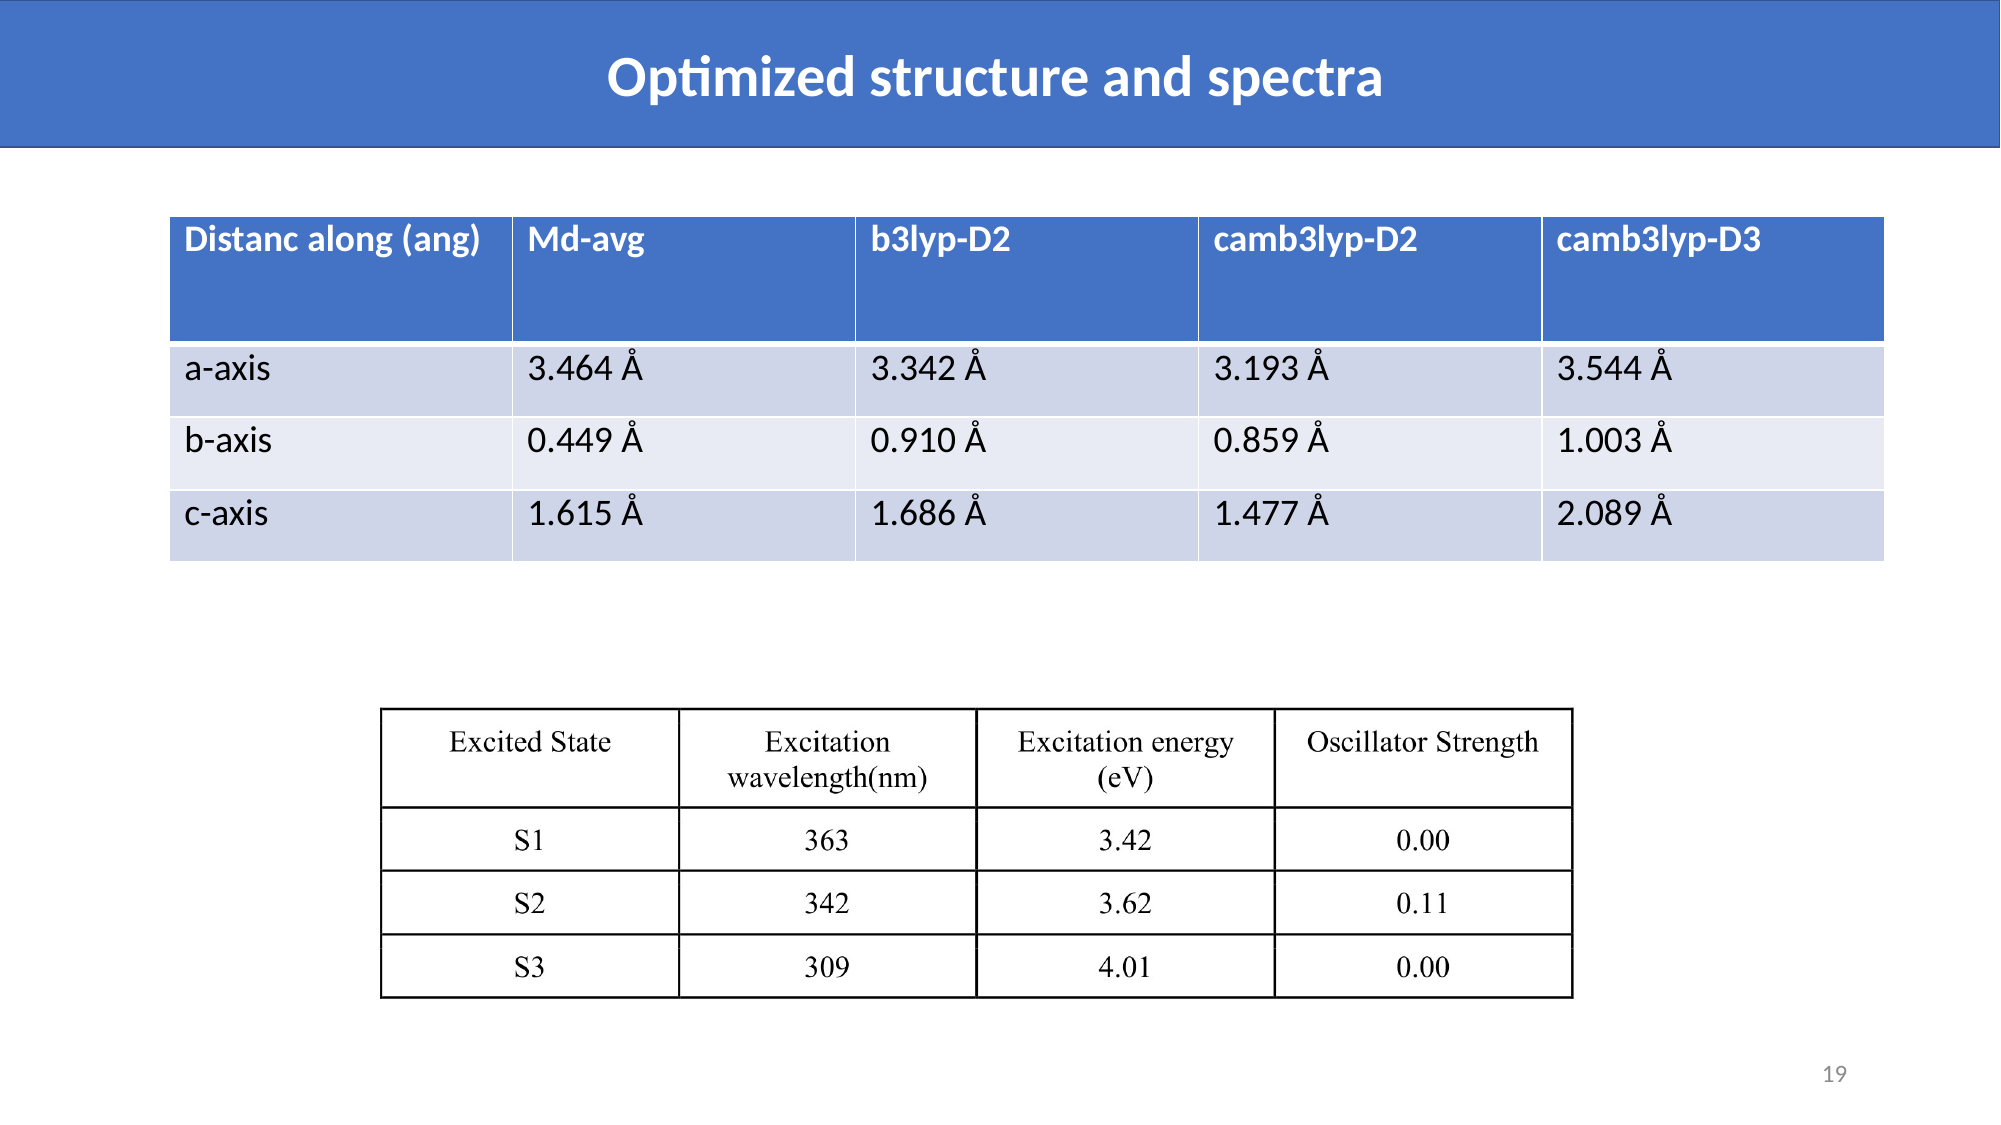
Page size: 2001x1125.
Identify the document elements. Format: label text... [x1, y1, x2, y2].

table_cell 0.859 Å​ [1199, 418, 1541, 489]
table_cell 2.089 Å​ [1543, 491, 1884, 561]
table_cell 3.464 Å​ [513, 347, 855, 416]
table_header Md-avg​ [513, 217, 855, 341]
table_cell 1.686 Å​ [856, 491, 1198, 561]
table_header camb3lyp-D2​ [1199, 217, 1541, 341]
table_cell 1.003 Å​ [1543, 418, 1884, 489]
table_header Distanc along (ang)​ [170, 217, 512, 341]
table_header camb3lyp-D3​ [1543, 217, 1884, 341]
table_cell 0.449 Å​ [513, 418, 855, 489]
table_cell b-axis​ [170, 418, 512, 489]
table_cell a-axis​ [170, 347, 512, 416]
table_cell 0.910 Å​ [856, 418, 1198, 489]
text_box Optimized structure and spectra [0, 0, 2000, 148]
table_cell 3.544 Å​ [1543, 347, 1884, 416]
slide_number 19 [1412, 1042, 1863, 1103]
table_cell 1.477 Å​ [1199, 491, 1541, 561]
table_cell 1.615 Å​ [513, 491, 855, 561]
picture [322, 652, 1617, 1044]
table_cell 3.193 Å​ [1199, 347, 1541, 416]
table_cell 3.342 Å​ [856, 347, 1198, 416]
table_header b3lyp-D2​ [856, 217, 1198, 341]
table_cell c-axis​ [170, 491, 512, 561]
